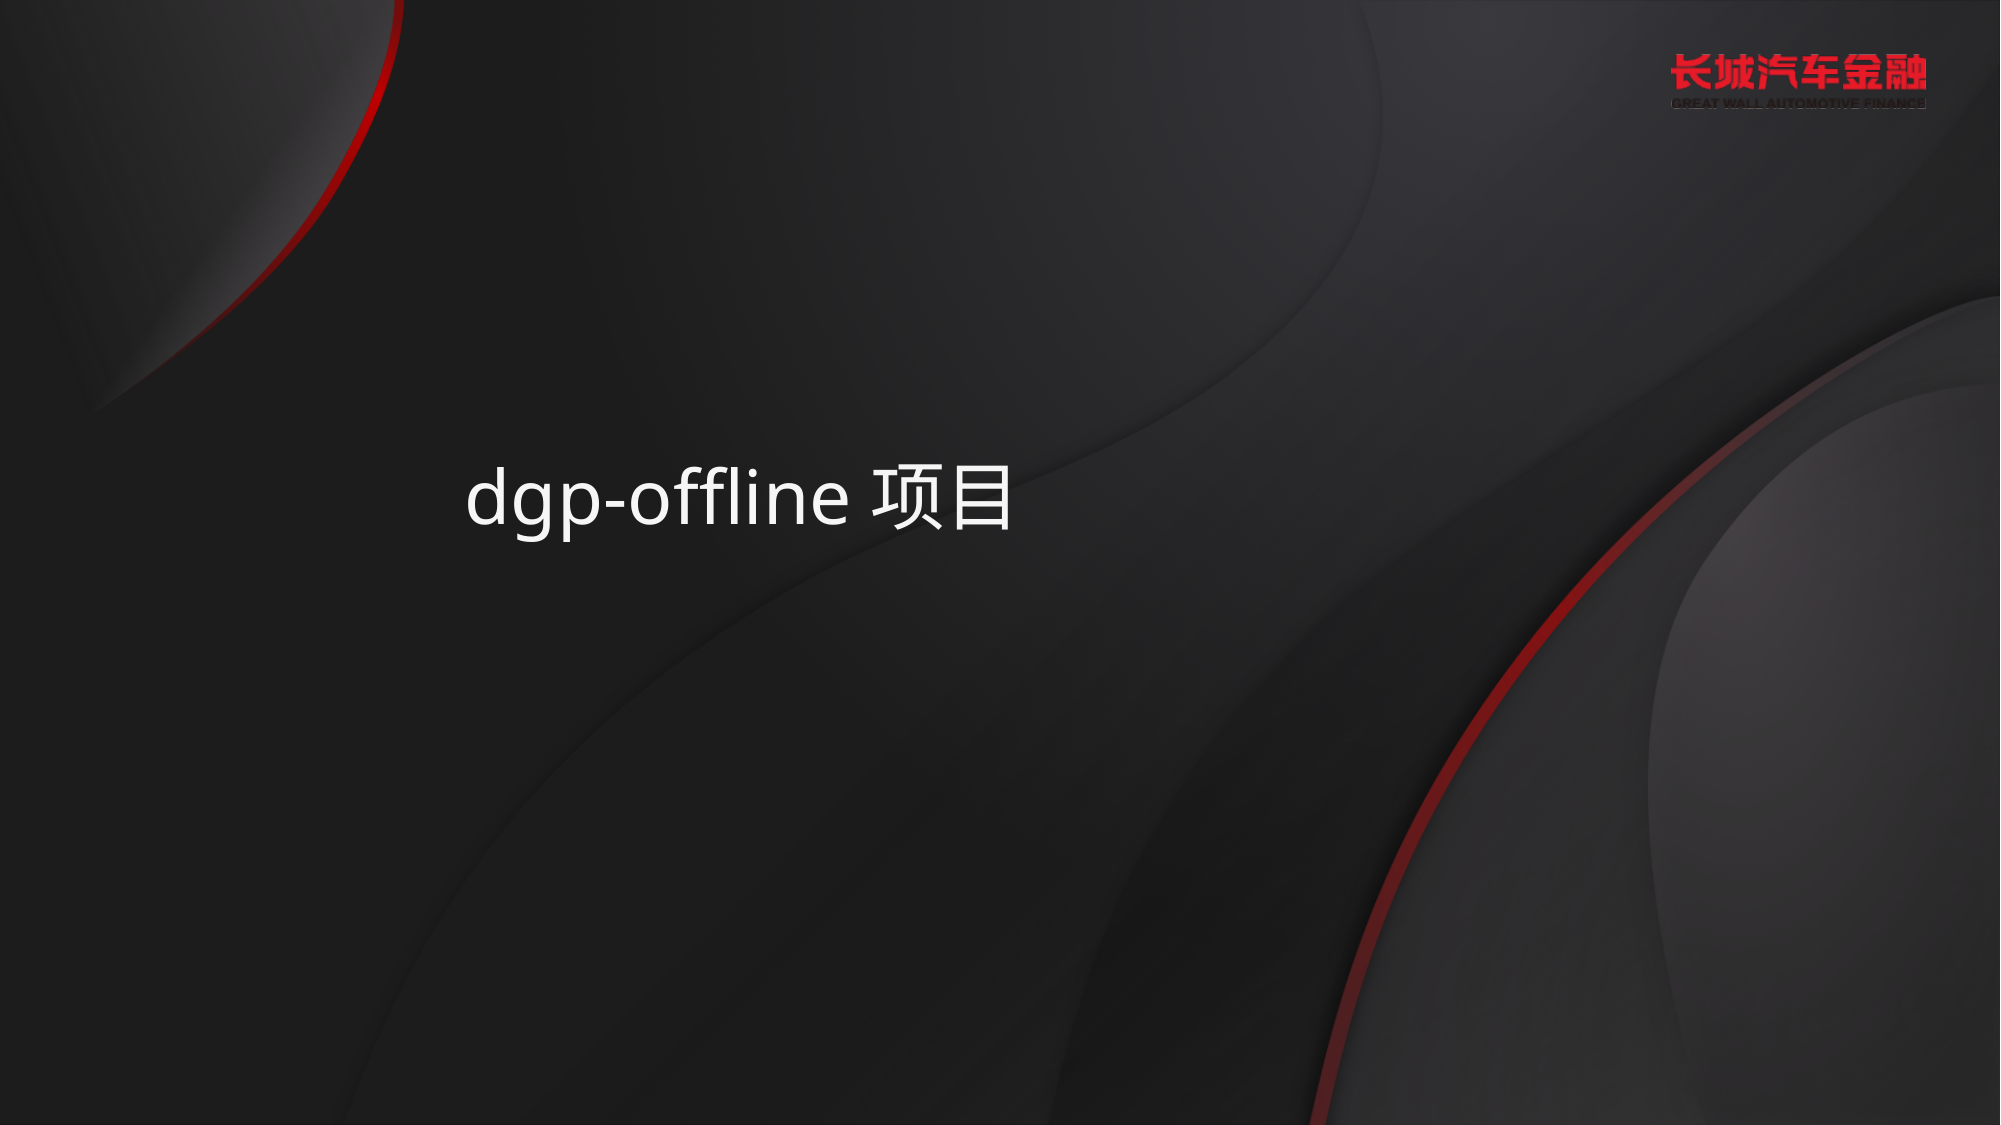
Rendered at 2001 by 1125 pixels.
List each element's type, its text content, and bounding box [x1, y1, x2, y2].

picture [0, 0, 2000, 1125]
text_box dgp-offline项目 [450, 442, 1117, 656]
